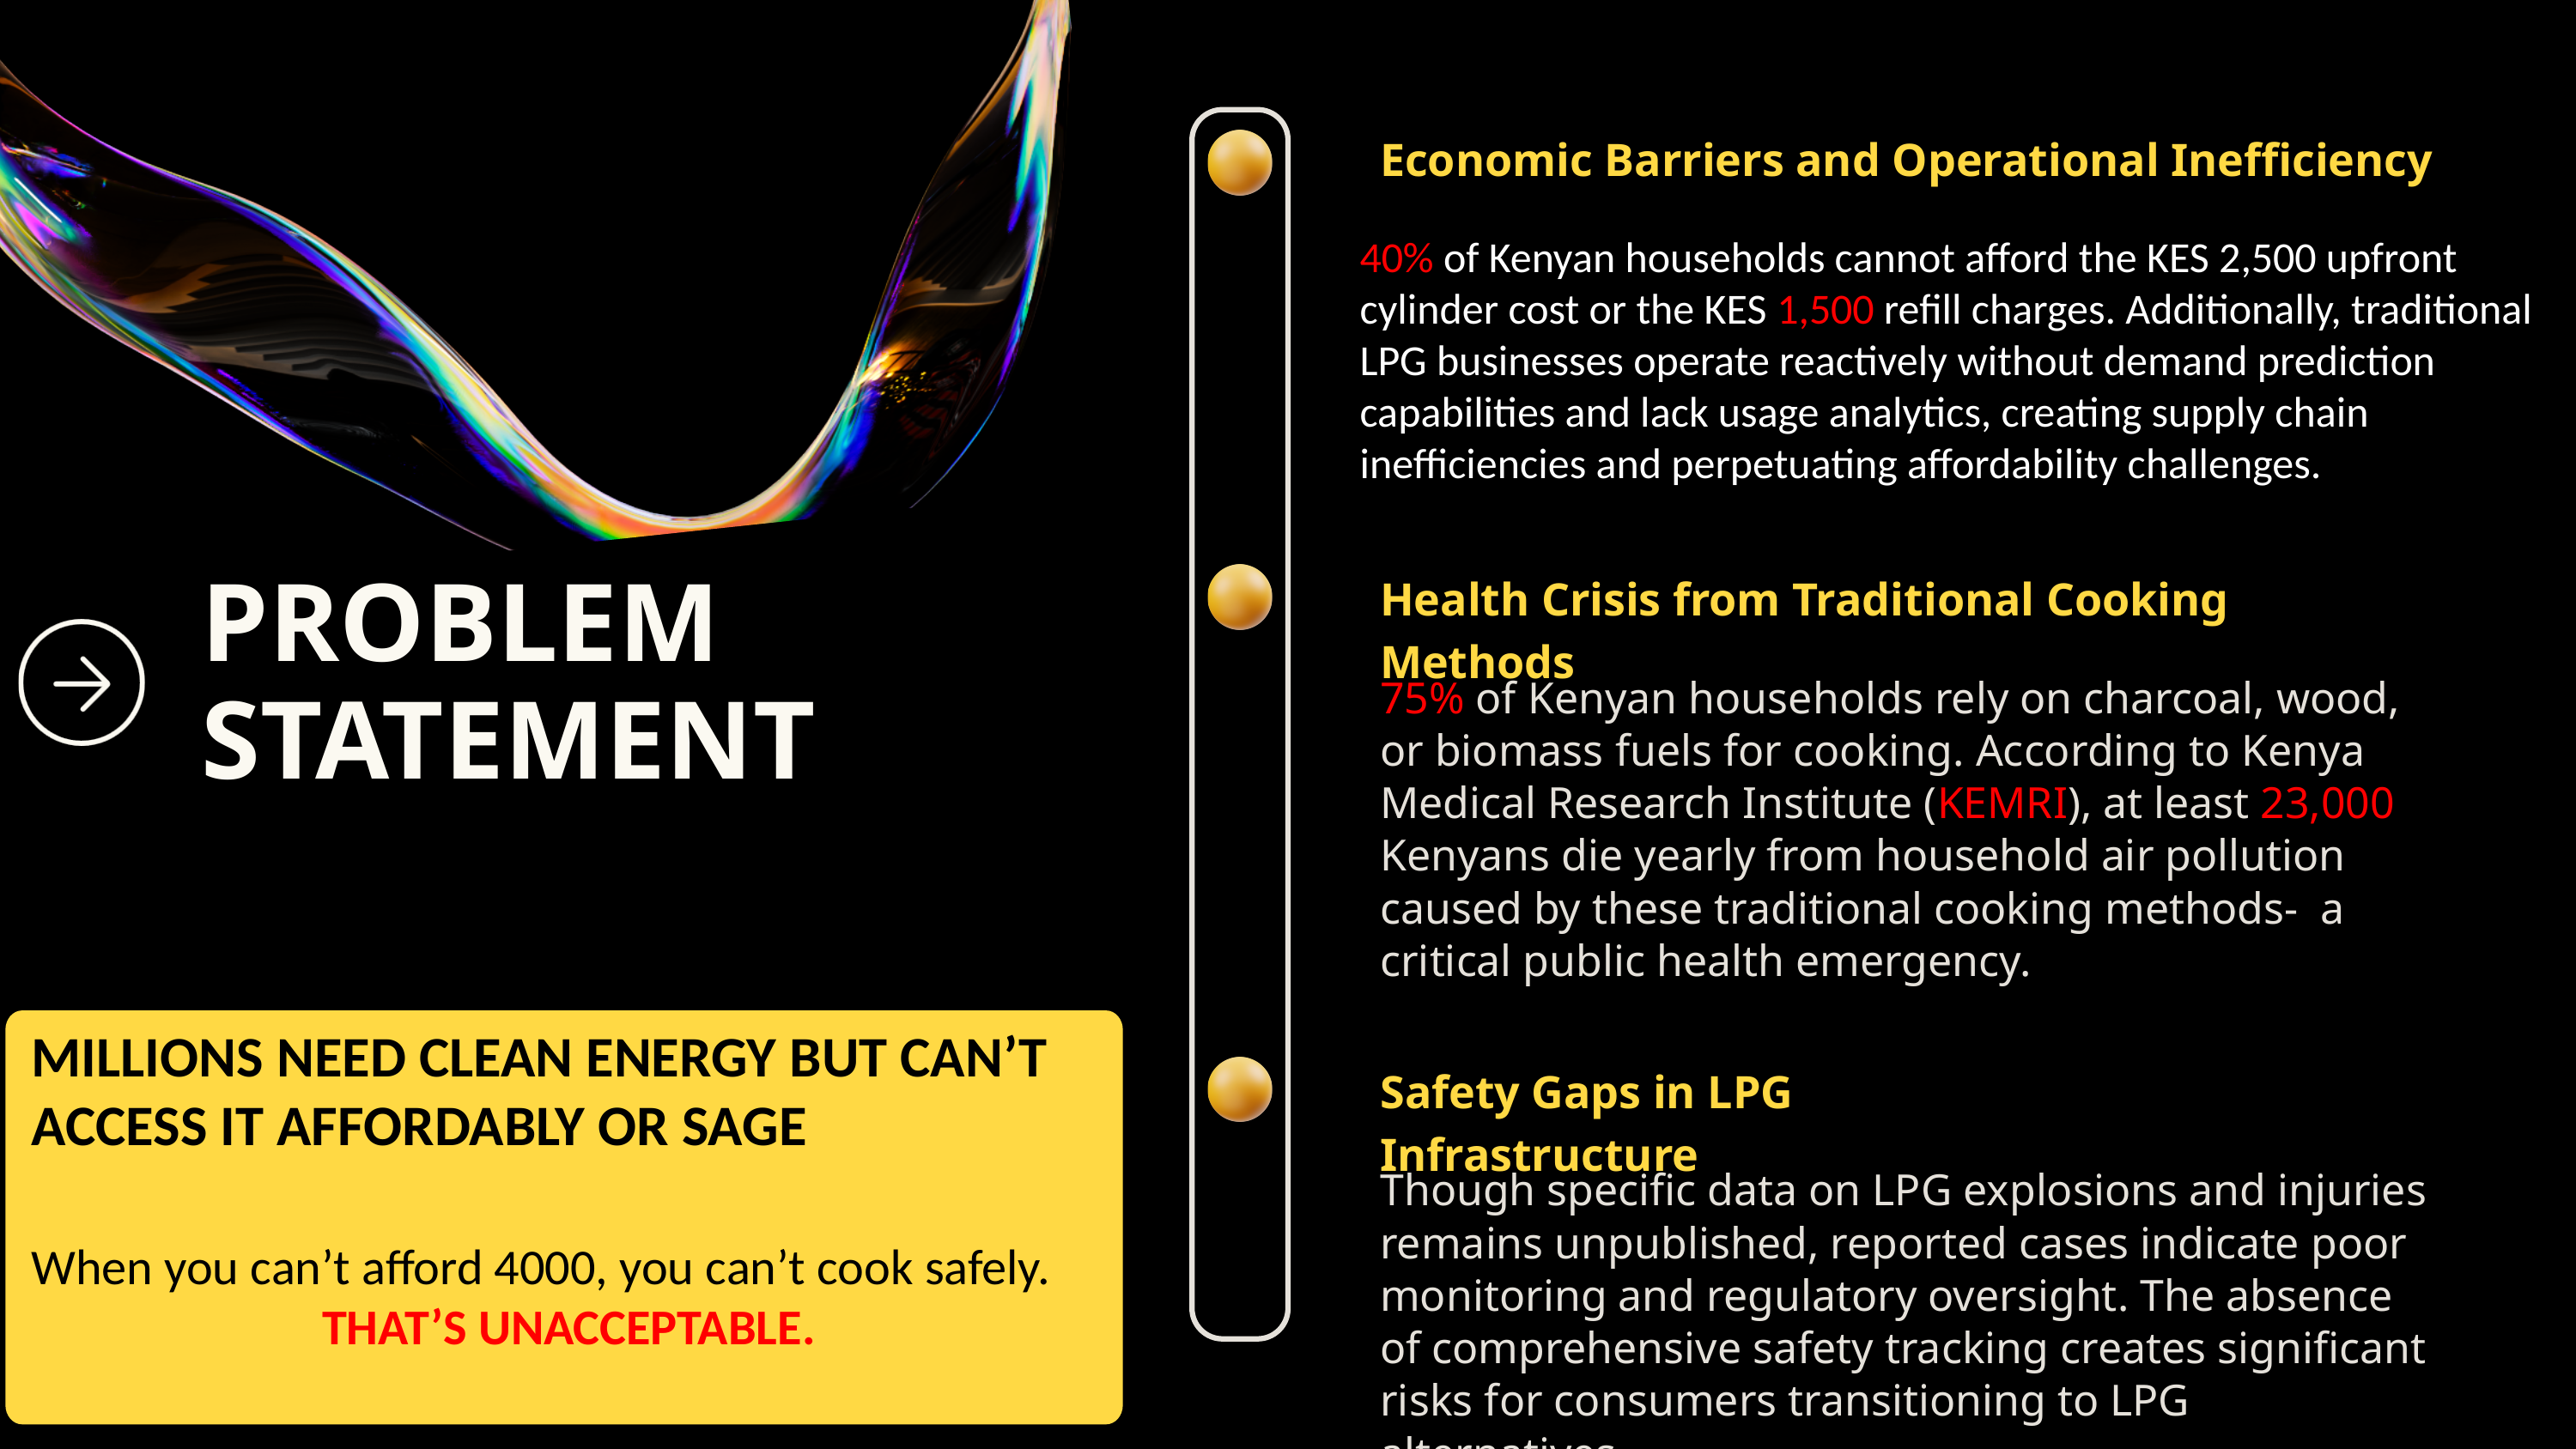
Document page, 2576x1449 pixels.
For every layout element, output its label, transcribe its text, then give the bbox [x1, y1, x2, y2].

text_box 75% of Kenyan households rely on charcoal, wood, or biomass fuels for cooking. According to Kenya Medical Research Institute (KEMRI), at least 23,000 Kenyans die yearly from household air pollution caused by these traditional cooking methods- a critical public health emergency. [1380, 670, 2432, 985]
text_box [0, 0, 1121, 604]
text_box Economic Barriers and Operational Inefficiency [1380, 122, 2523, 185]
text_box 40% of Kenyan households cannot afford the KES 2,500 upfront cylinder cost or the KES 1,500 refill charges. Additionally, traditional LPG businesses operate reactively without demand prediction capabilities and lack usage analytics, creating supply chain inefficiencies and perpetuating affordability challenges. [1359, 229, 2576, 488]
text_box Safety Gaps in LPG Infrastructure [1380, 1054, 2113, 1161]
text_box [1207, 564, 1273, 630]
text_box Though specific data on LPG explosions and injuries remains unpublished, reported cases indicate poor monitoring and regulatory oversight. The absence of comprehensive safety tracking creates significant risks for consumers transitioning to LPG alternatives. [1380, 1161, 2432, 1449]
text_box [8, 1013, 1121, 1422]
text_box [624, 676, 1856, 773]
text_box [1207, 130, 1273, 196]
text_box [1207, 1057, 1273, 1122]
text_box [18, 619, 145, 746]
text_box PROBLEM STATEMENT [201, 564, 1026, 801]
text_box Health Crisis from Traditional Cooking Methods [1380, 562, 2432, 670]
